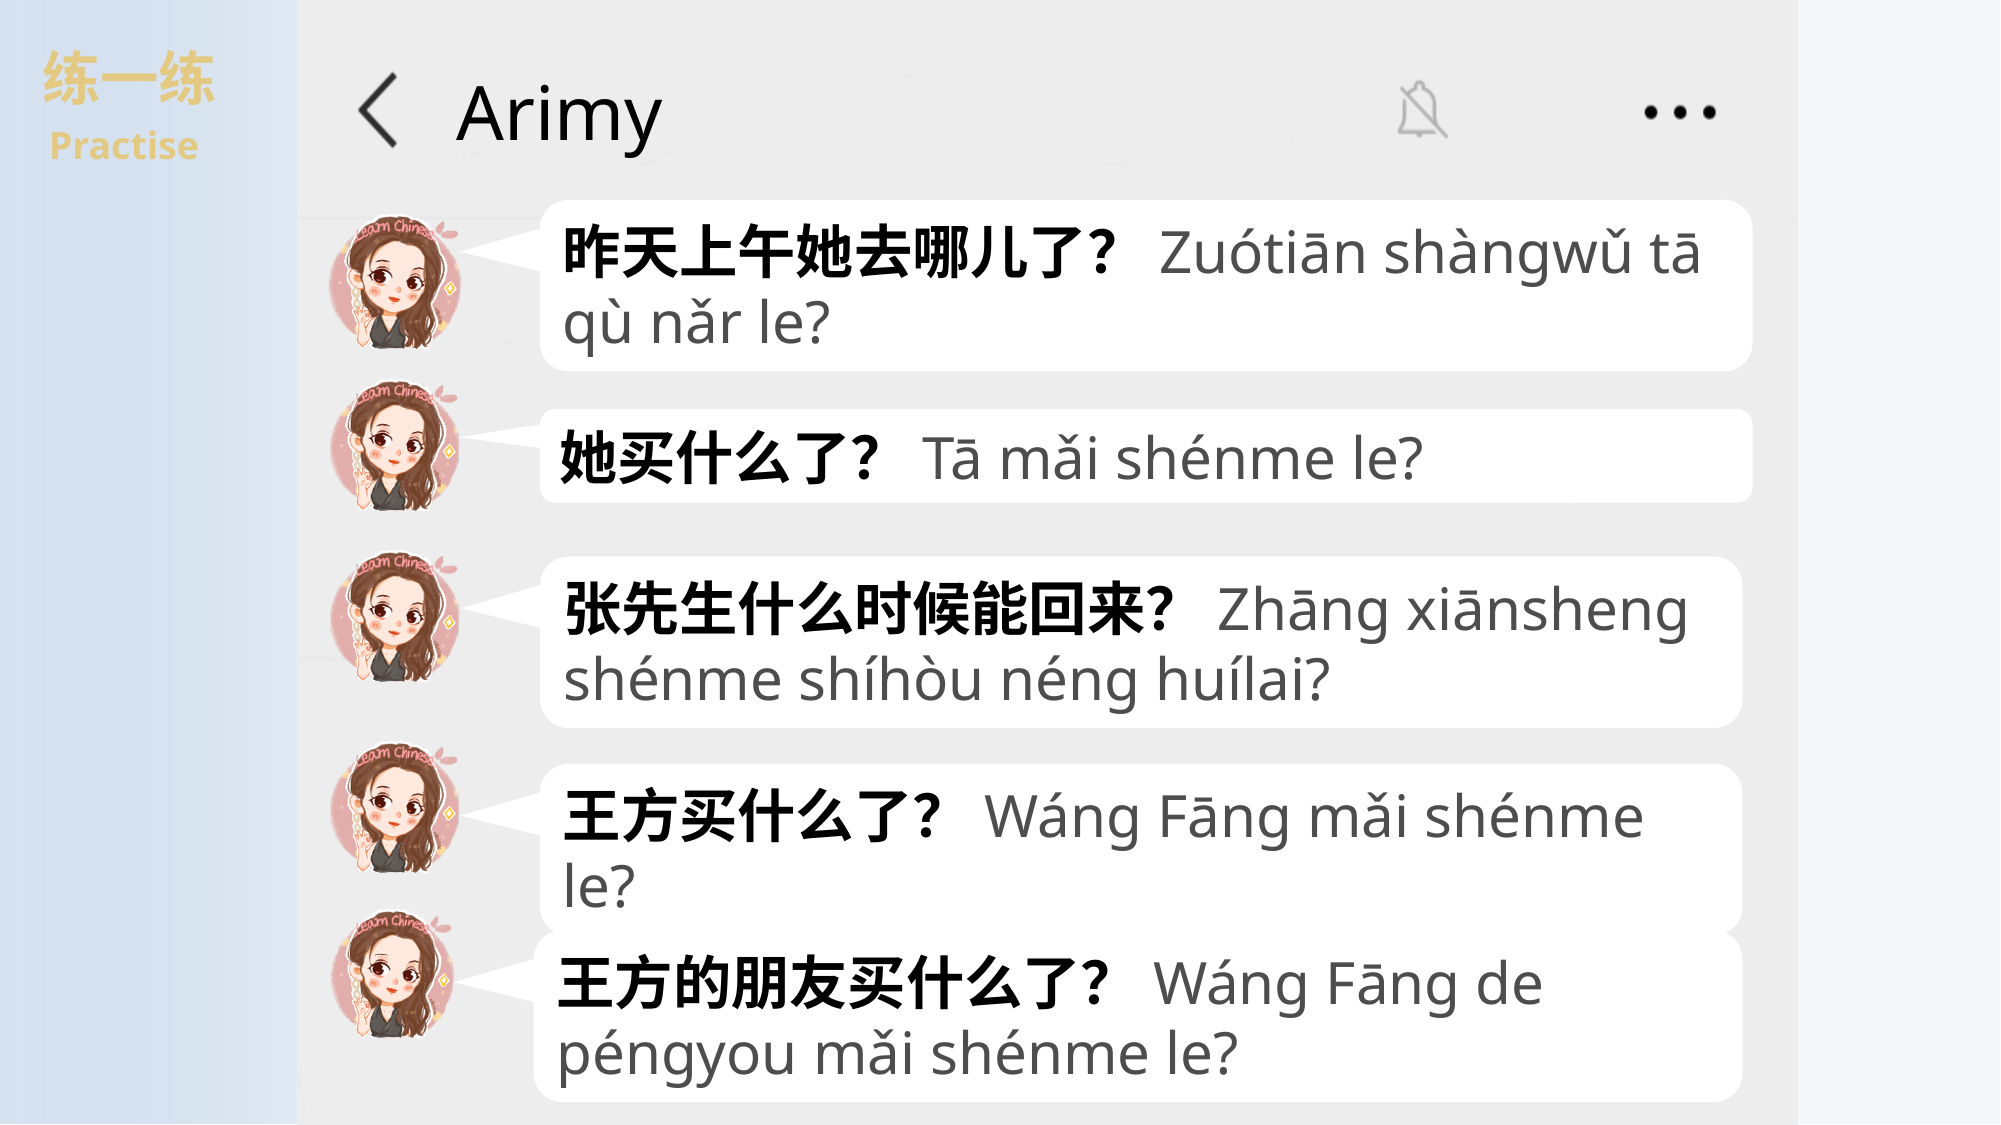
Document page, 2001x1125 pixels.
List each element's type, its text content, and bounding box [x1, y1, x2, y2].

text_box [303, 195, 1753, 378]
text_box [305, 360, 1753, 539]
text_box 练一练 [27, 35, 233, 120]
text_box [305, 531, 1743, 722]
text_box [307, 891, 1743, 1104]
text_box Practise [34, 115, 215, 175]
picture [0, 0, 2001, 1125]
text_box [305, 722, 1743, 901]
